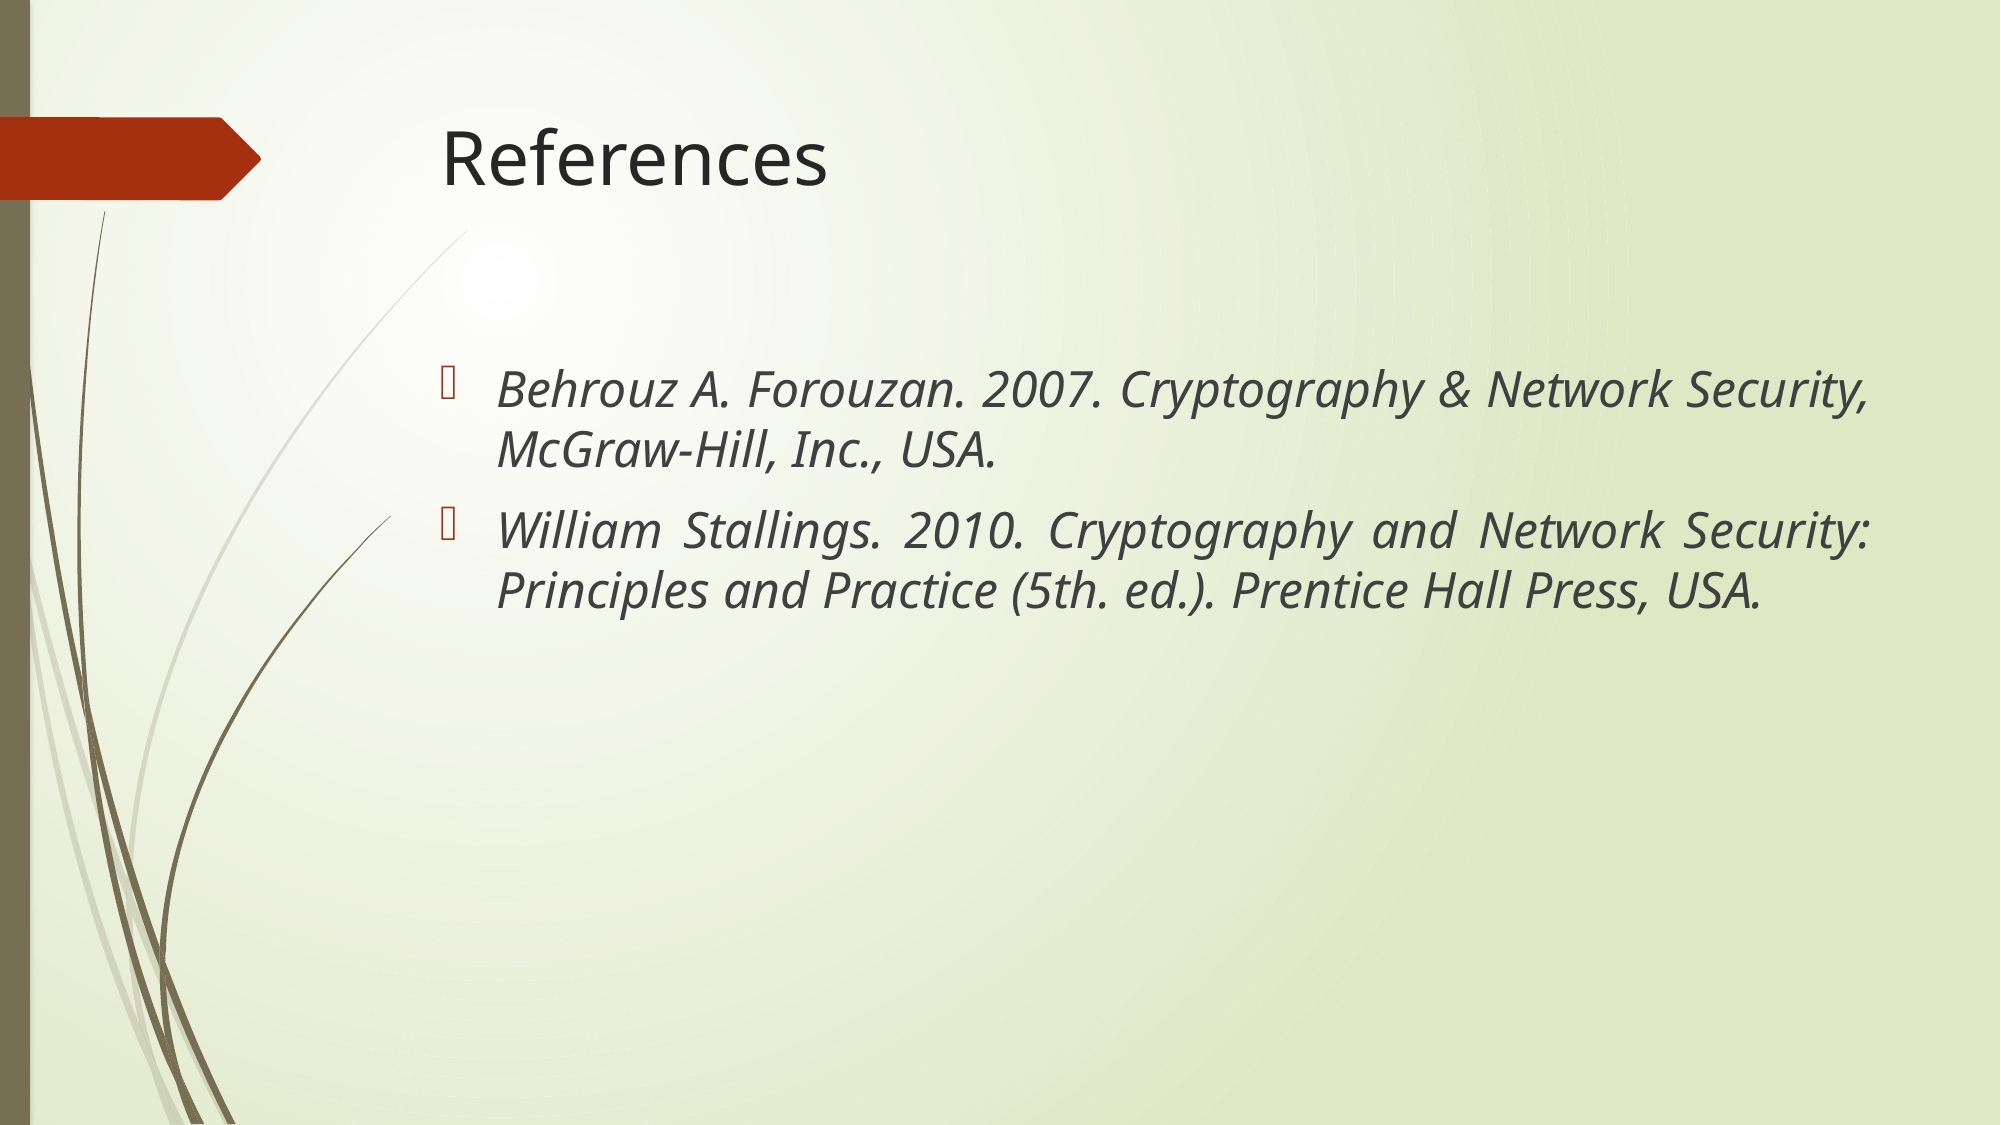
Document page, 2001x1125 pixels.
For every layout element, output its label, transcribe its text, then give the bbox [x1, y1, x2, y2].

list Behrouz A. Forouzan. 2007. Cryptography & Network Security, McGraw-Hill, Inc., USA. William Stallings. 2010. Cryptography and Network Security: Principles and Practice (5th. ed.). Prentice Hall Press, USA. [424, 350, 1888, 970]
title References [425, 102, 1888, 313]
